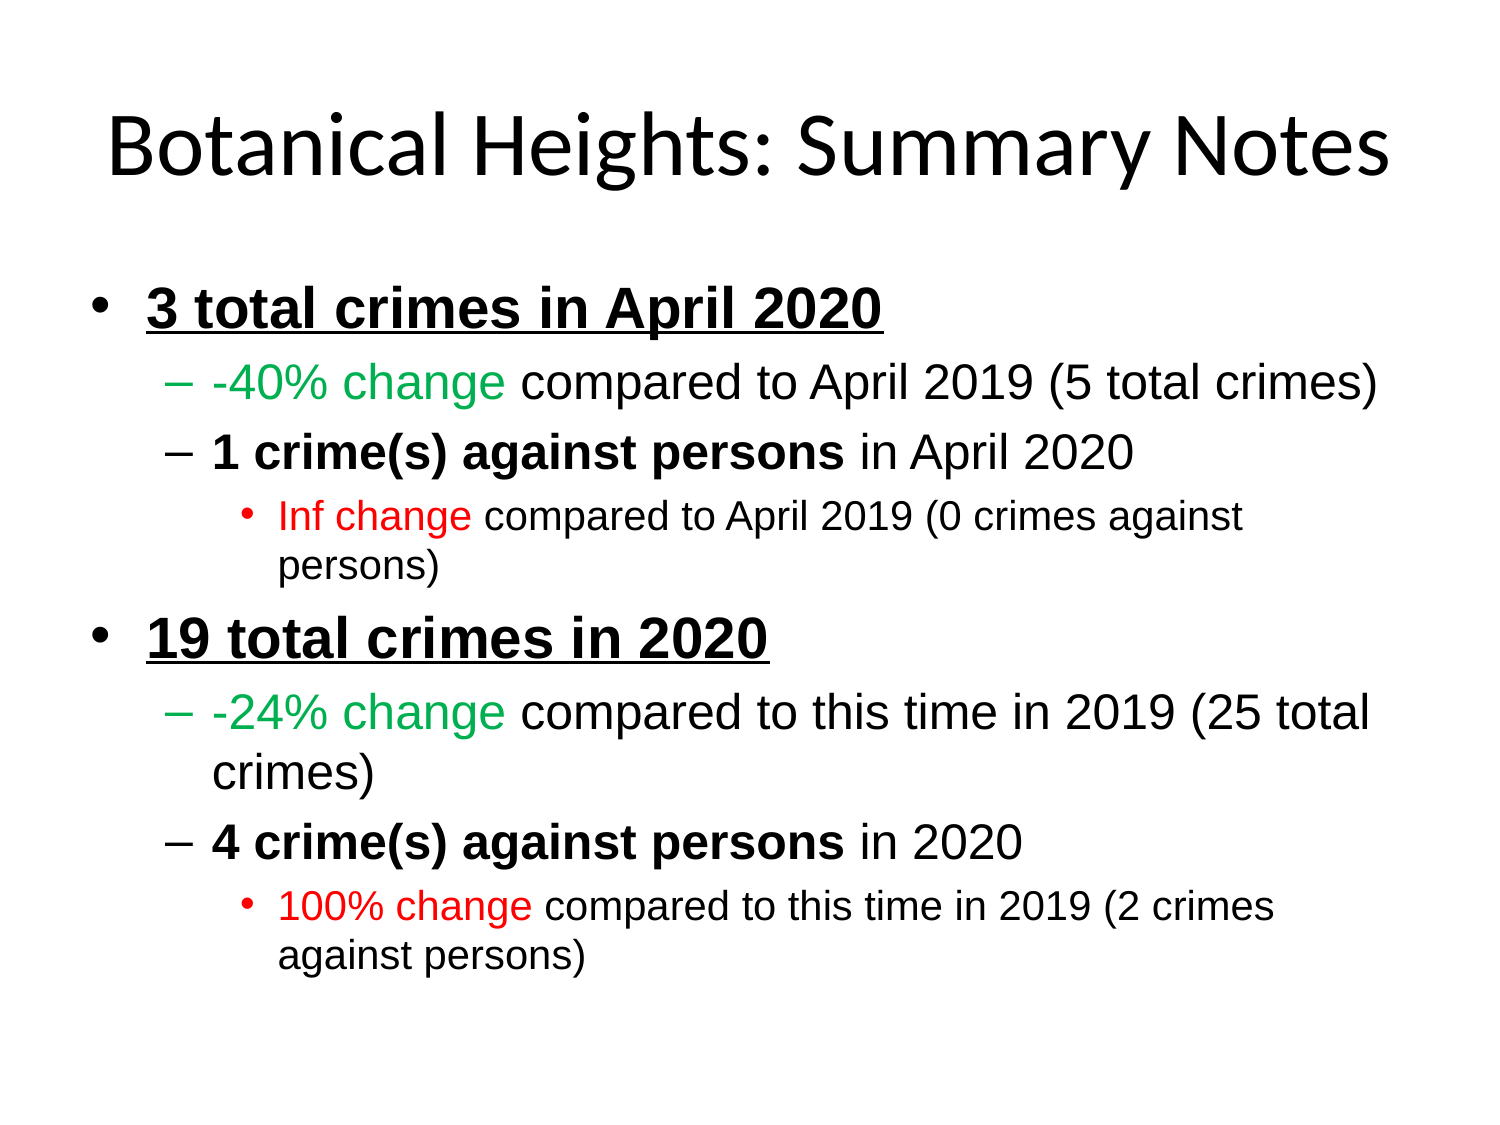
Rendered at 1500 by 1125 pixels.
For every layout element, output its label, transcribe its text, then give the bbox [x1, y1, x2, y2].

list 3 total crimes in April 2020 -40% change compared to April 2019 (5 total crimes) 1 crime(s) against persons in April 2020 Inf change compared to April 2019 (0 crimes against persons) 19 total crimes in 2020 -24% change compared to this time in 2019 (25 total crimes) 4 crime(s) against persons in 2020 100% change compared to this time in 2019 (2 crimes against persons) [75, 262, 1425, 1005]
title Botanical Heights: Summary Notes [75, 45, 1425, 233]
